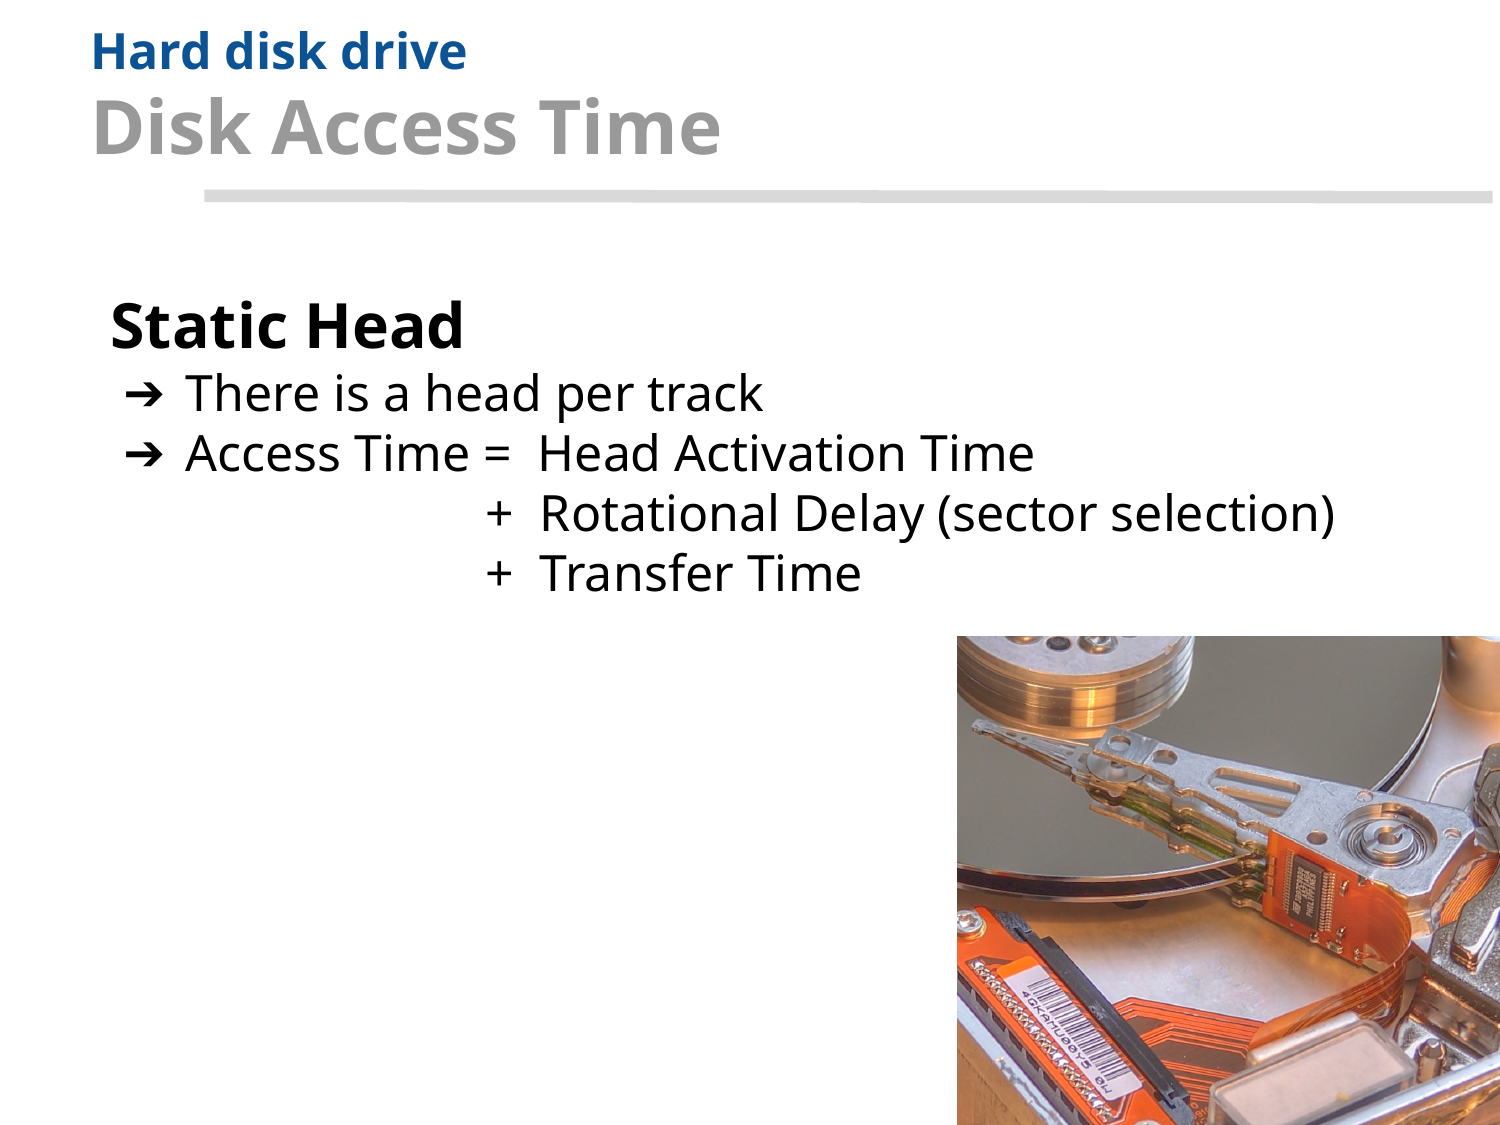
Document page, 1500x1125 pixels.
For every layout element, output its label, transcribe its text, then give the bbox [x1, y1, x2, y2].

text_box Static Head There is a head per track Access Time = Head Activation Time + Rotational Delay (sector selection) + Transfer Time [95, 271, 1425, 1046]
picture [957, 636, 1500, 1125]
title Hard disk drive Disk Access Time [75, 45, 1425, 185]
